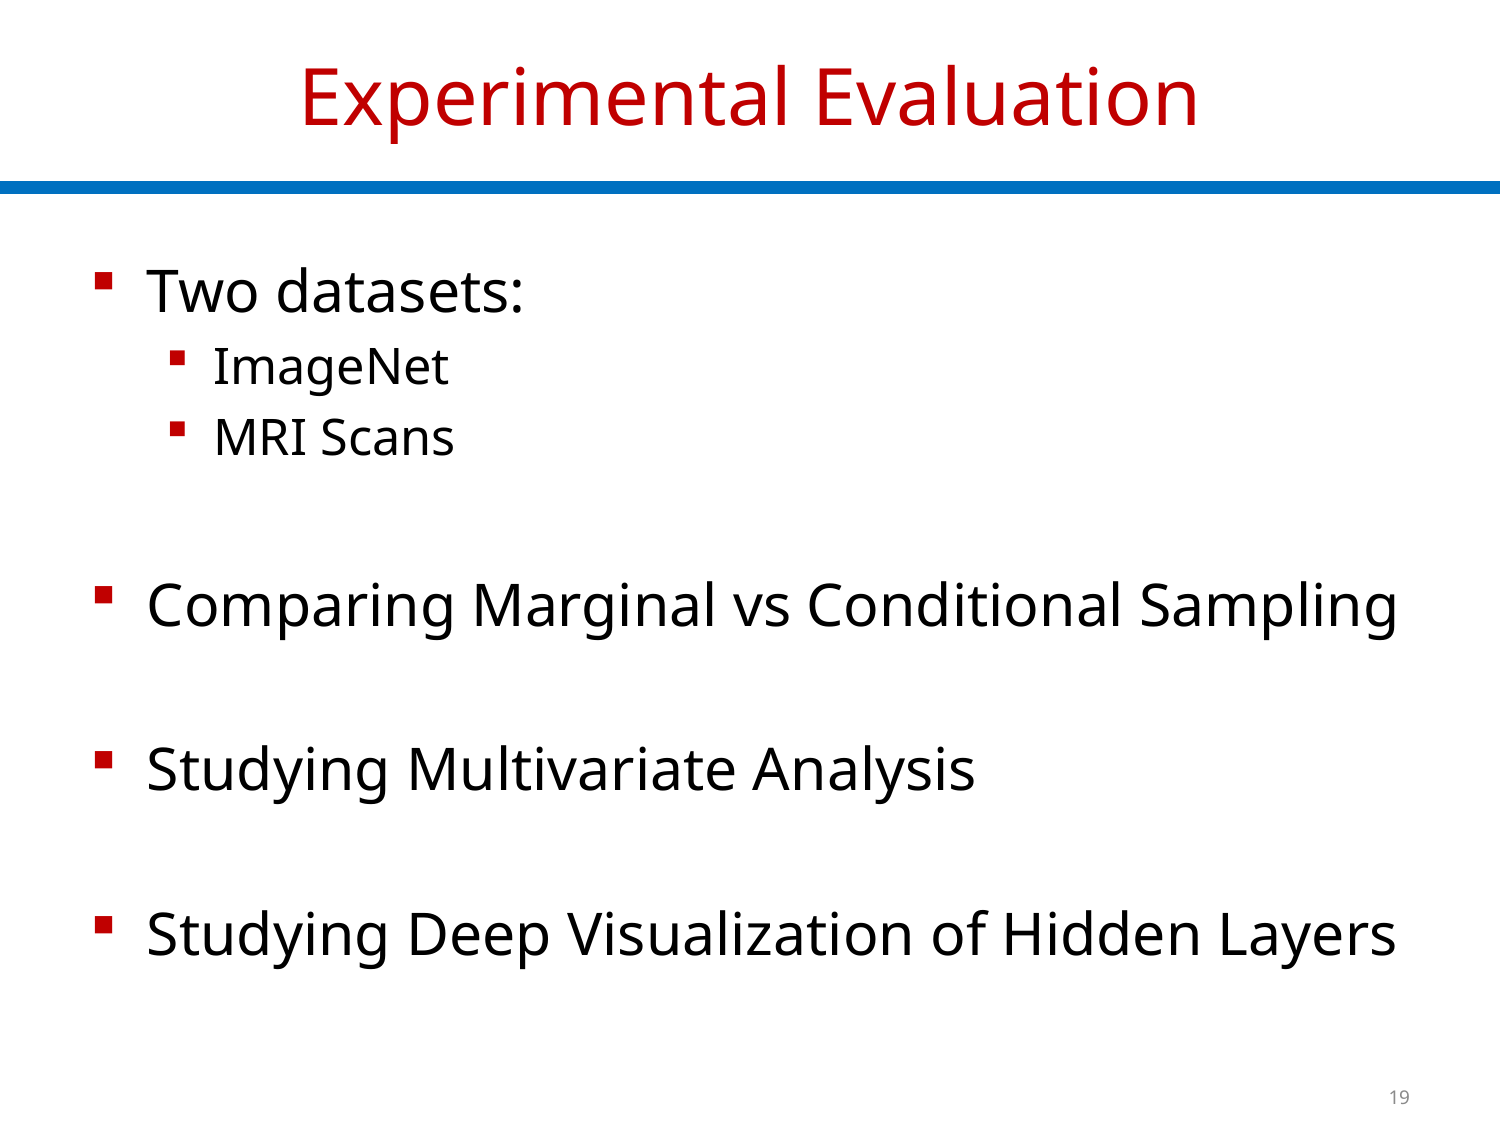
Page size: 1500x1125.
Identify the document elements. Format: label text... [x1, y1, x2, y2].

list Two datasets: ImageNet MRI Scans Comparing Marginal vs Conditional Sampling Studying Multivariate Analysis Studying Deep Visualization of Hidden Layers [75, 245, 1425, 1096]
title Experimental Evaluation [0, 0, 1500, 188]
slide_number 19 [1074, 1085, 1425, 1112]
